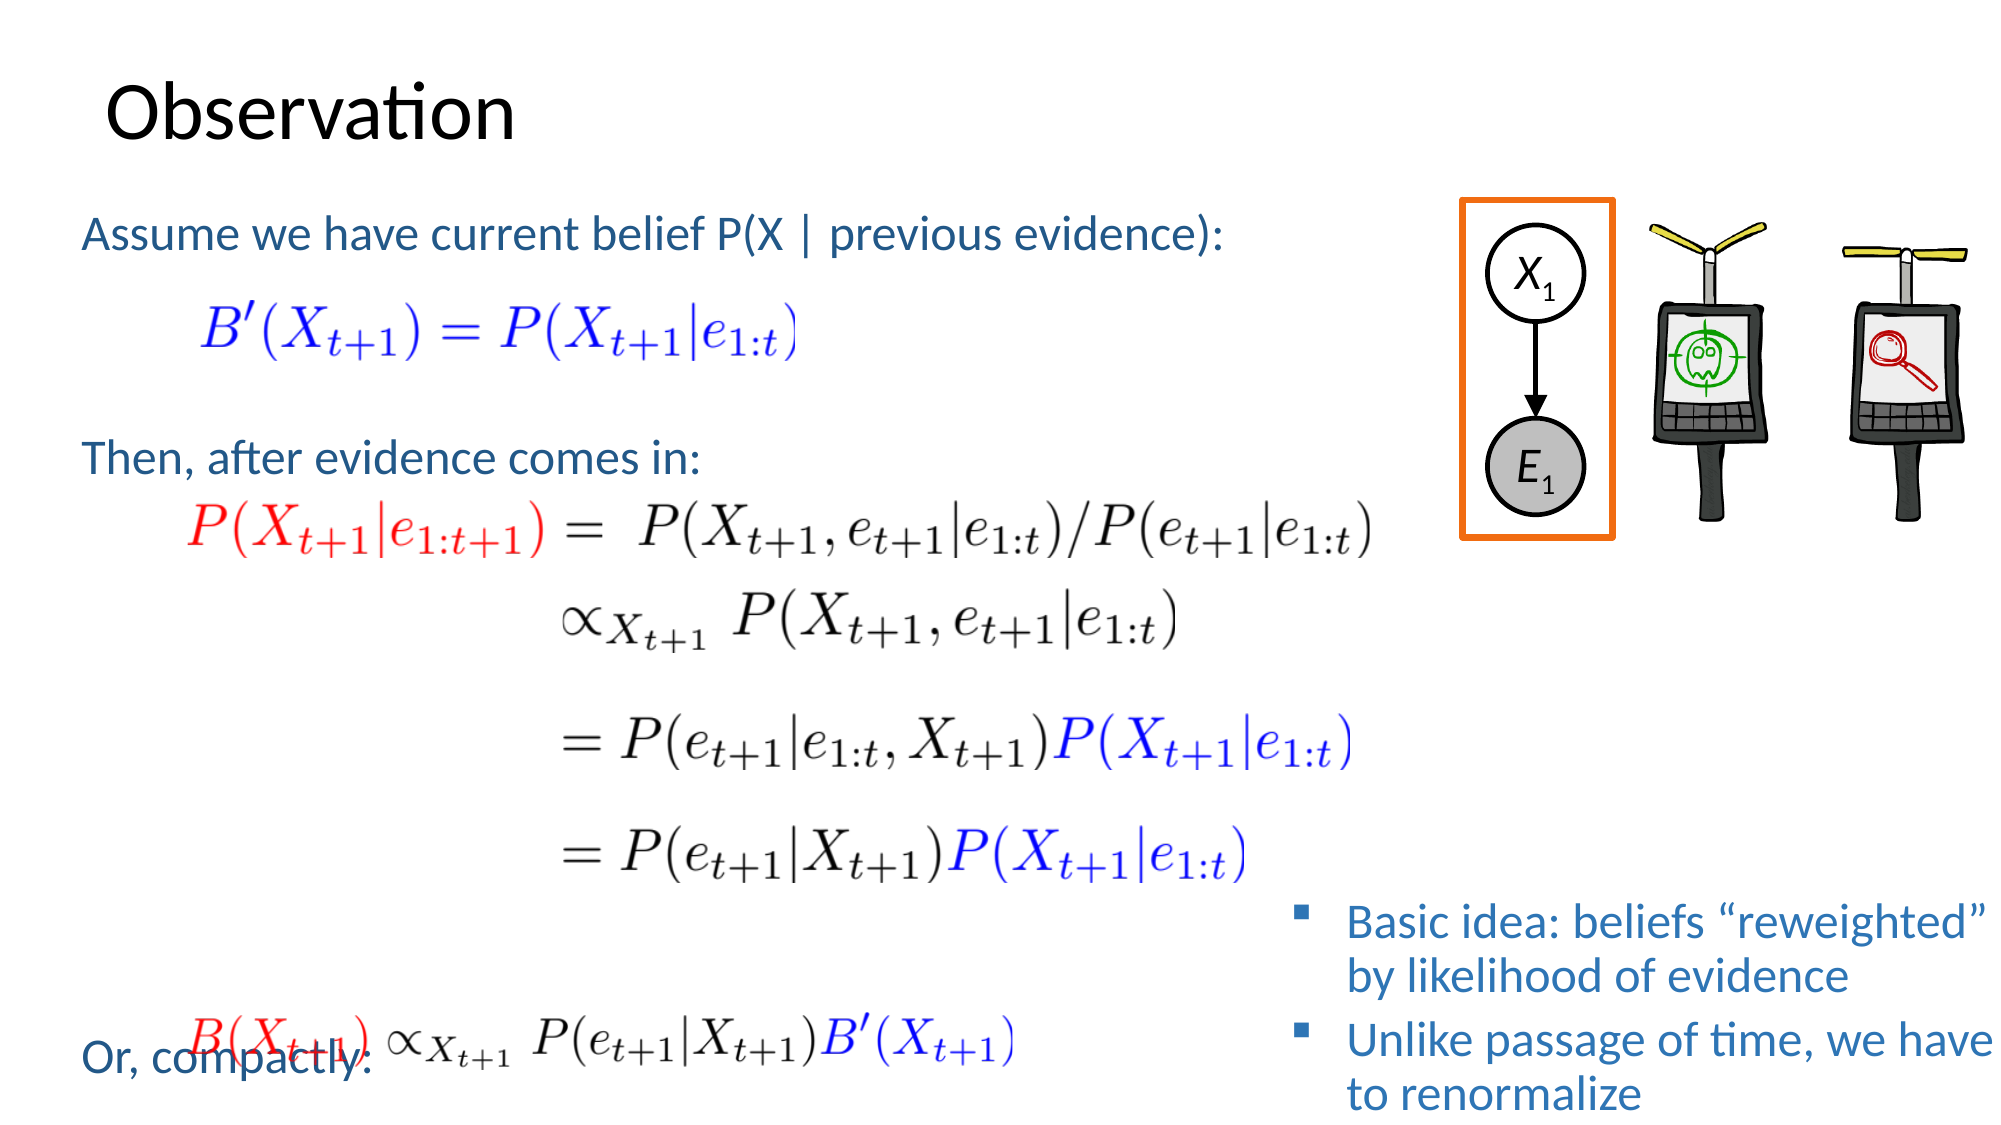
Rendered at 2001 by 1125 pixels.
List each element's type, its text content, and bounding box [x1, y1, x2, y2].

list Assume we have current belief P(X | previous evidence): Then, after evidence comes in: Or, compactly: [66, 200, 1934, 1005]
picture [637, 499, 1370, 557]
picture [199, 299, 795, 361]
picture [562, 587, 1175, 653]
picture [187, 1012, 1013, 1070]
text_box Basic idea: beliefs “reweighted” by likelihood of evidence Unlike passage of time, we have to renormalize [1274, 887, 2000, 1125]
picture [562, 824, 1244, 883]
title Observation [90, 60, 1816, 164]
picture [562, 712, 1350, 770]
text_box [1462, 199, 1613, 538]
picture [187, 499, 603, 558]
picture [1637, 212, 2000, 544]
